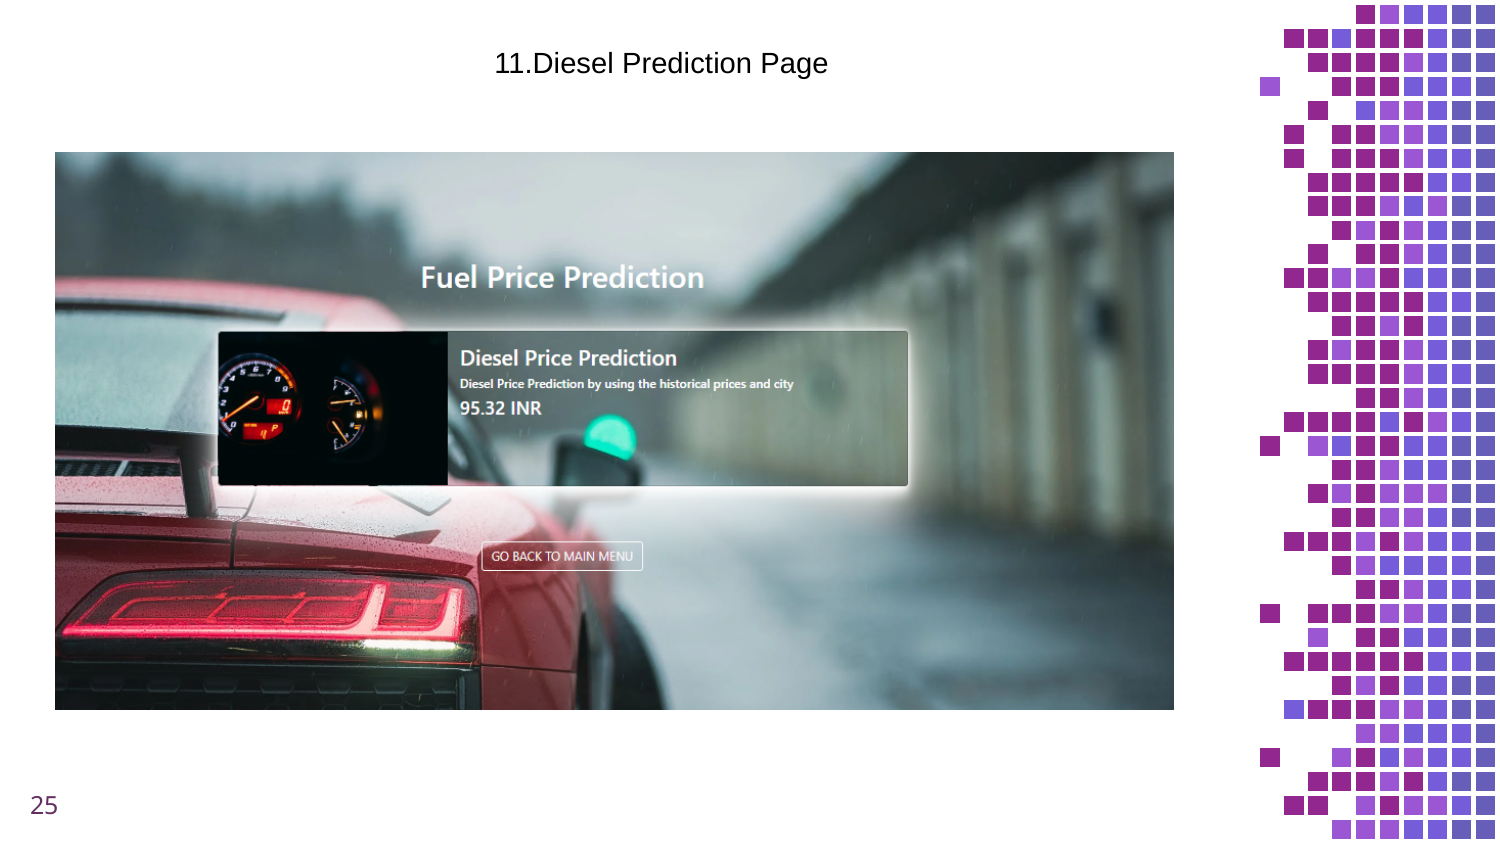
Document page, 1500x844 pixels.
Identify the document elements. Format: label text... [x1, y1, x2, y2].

picture [55, 151, 1174, 711]
text_box 11.Diesel Prediction Page [479, 37, 1230, 87]
slide_number 25 [15, 774, 105, 839]
